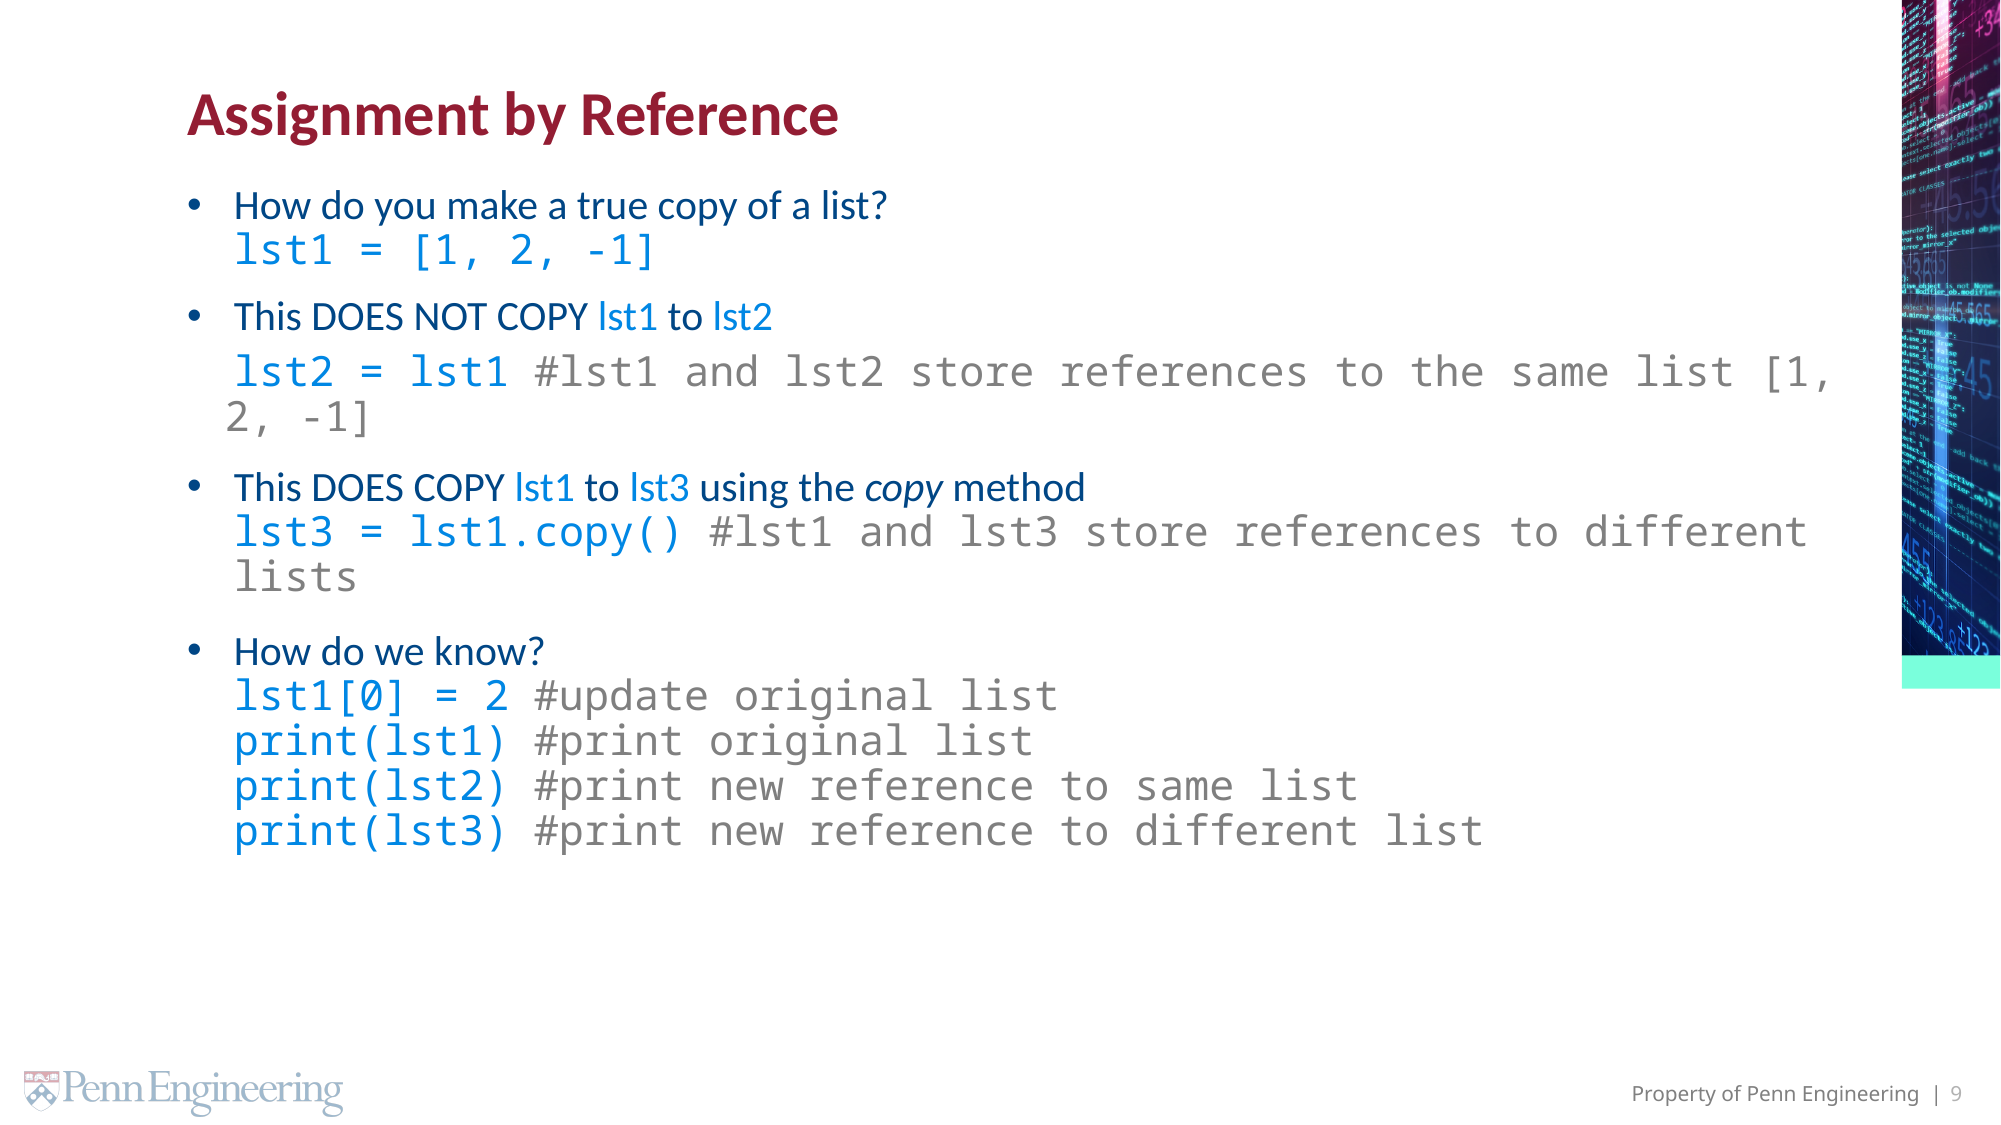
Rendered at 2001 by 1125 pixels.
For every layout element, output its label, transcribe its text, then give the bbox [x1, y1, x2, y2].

picture [1901, 0, 2001, 655]
title Assignment by Reference [187, 54, 1871, 176]
slide_number 9 [1935, 1065, 2000, 1125]
list How do you make a true copy of a list? lst1 = [1, 2, -1] This DOES NOT COPY lst1 to lst2 lst2 = lst1 #lst1 and lst2 store references to the same list [1, 2, -1] This DOES COPY lst1 to lst3 using the copy method lst3 = lst1.copy() #lst1 and lst3 store references to different lists How do we know? lst1[0] = 2 #update original list print(lst1) #print original list print(lst2) #print new reference to same list print(lst3) #print new reference to different list [187, 184, 1871, 868]
